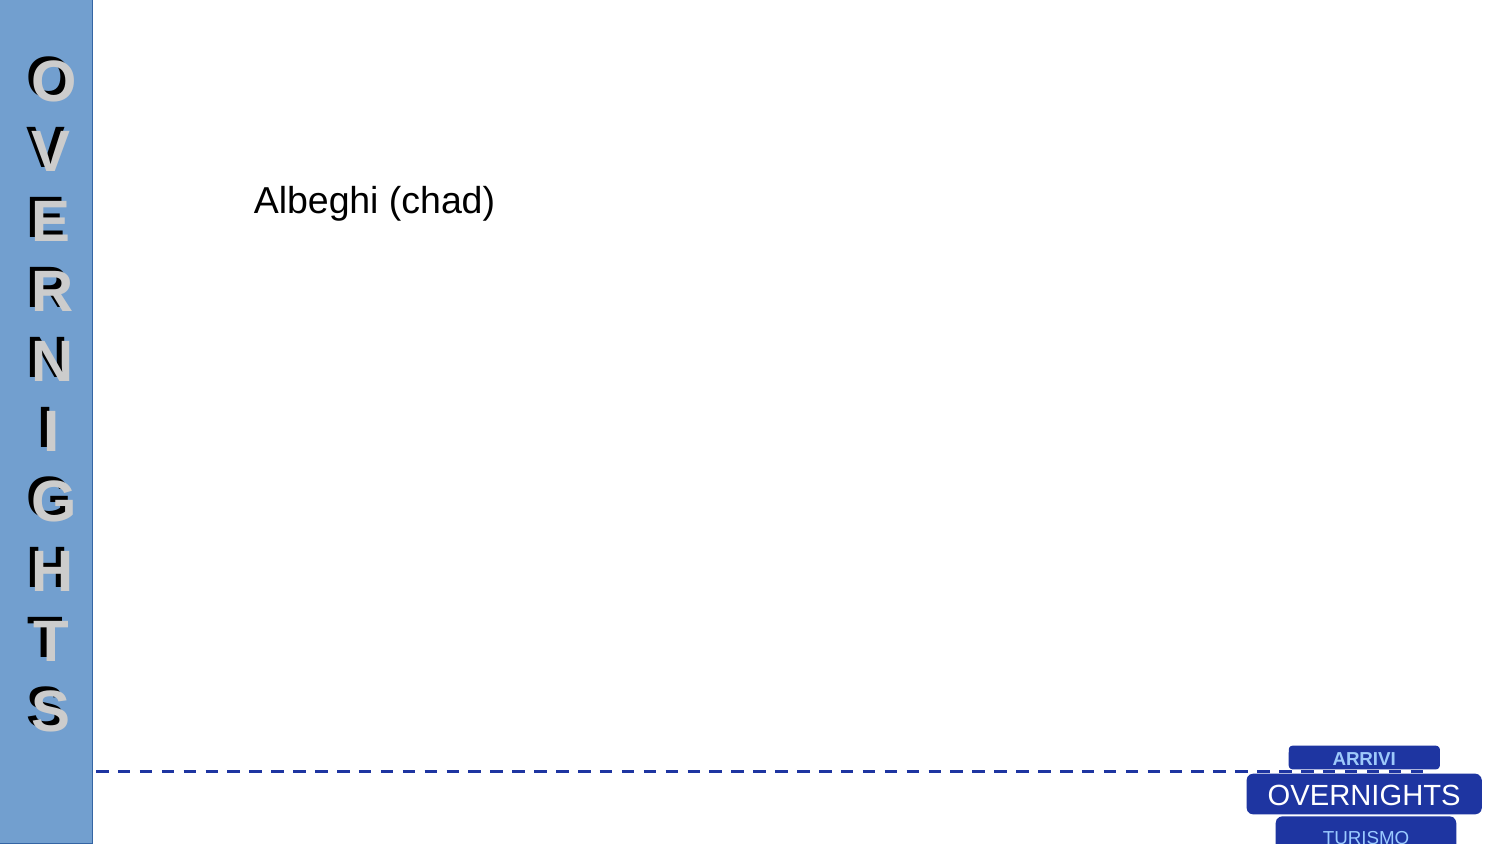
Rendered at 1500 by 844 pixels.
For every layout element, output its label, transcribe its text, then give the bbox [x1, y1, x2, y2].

text_box ARRIVI [1286, 743, 1442, 771]
text_box Albeghi (chad) [239, 168, 1066, 229]
text_box OVERNIGHTS [11, 31, 80, 711]
text_box OVERN IGHTS [17, 35, 86, 808]
text_box OVERNIGHTS [1244, 771, 1485, 817]
text_box [0, 0, 93, 844]
text_box TURISMO [1273, 814, 1459, 844]
